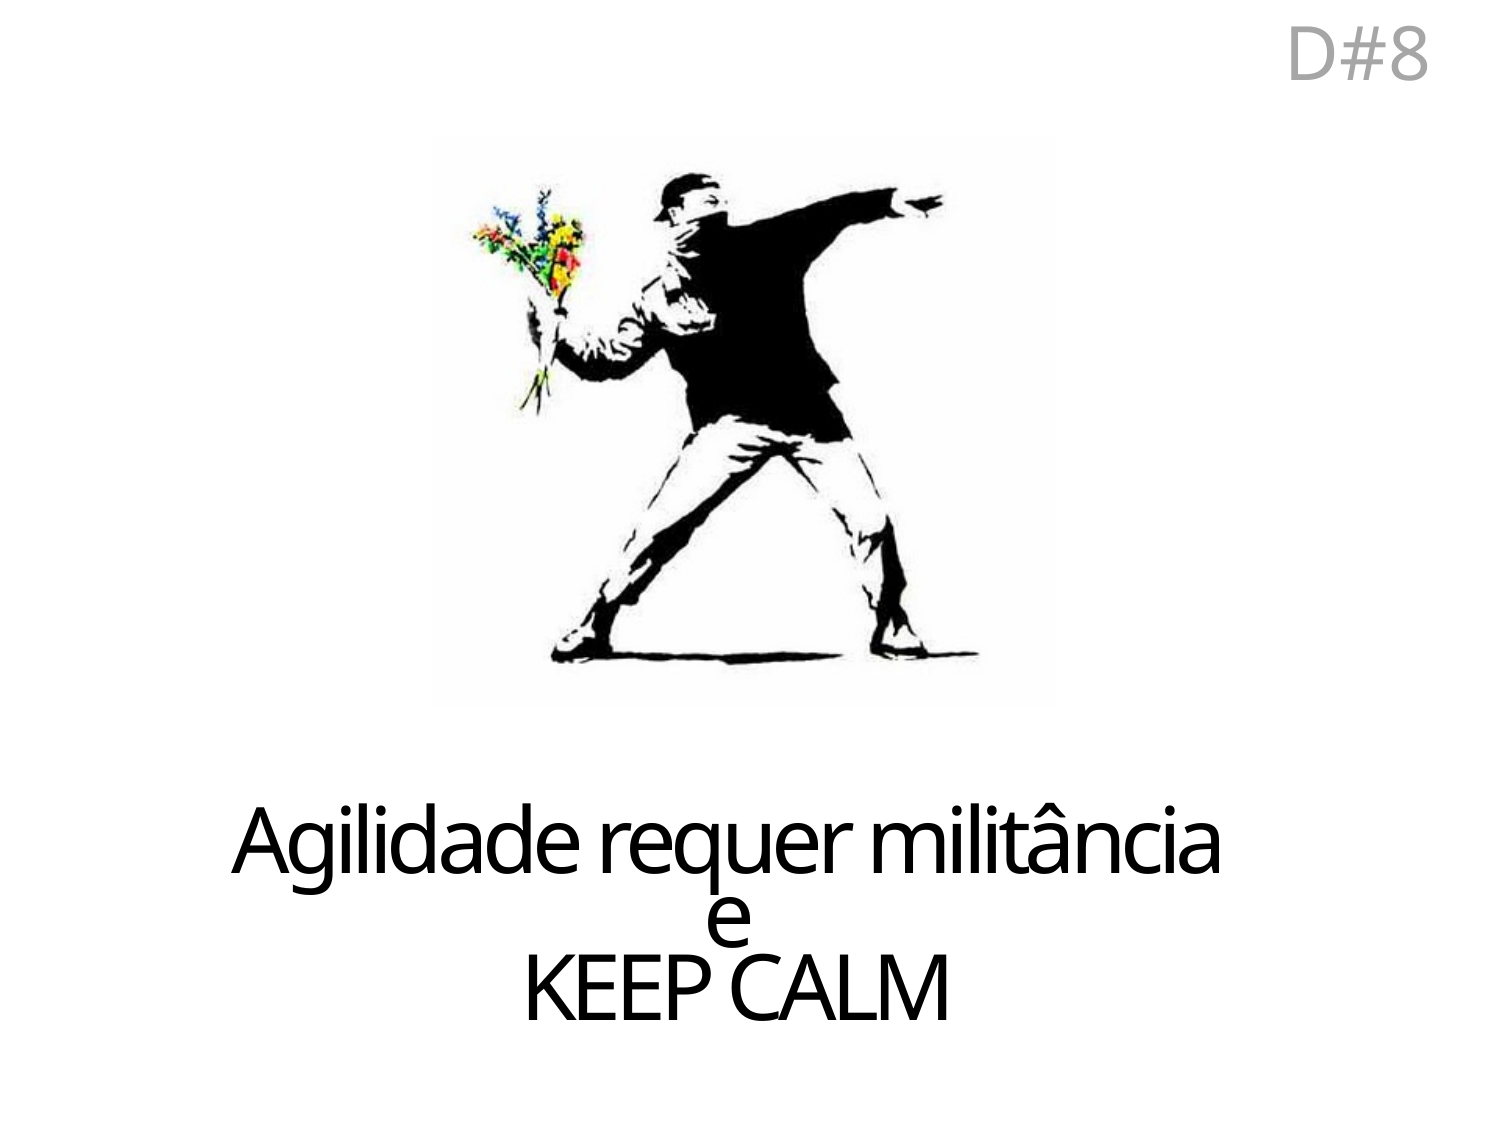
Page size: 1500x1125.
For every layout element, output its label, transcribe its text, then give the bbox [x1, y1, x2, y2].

list Agilidade requer militância e KEEP CALM [41, 822, 1436, 1047]
picture [430, 136, 1057, 707]
title D#8 [1216, 0, 1500, 102]
